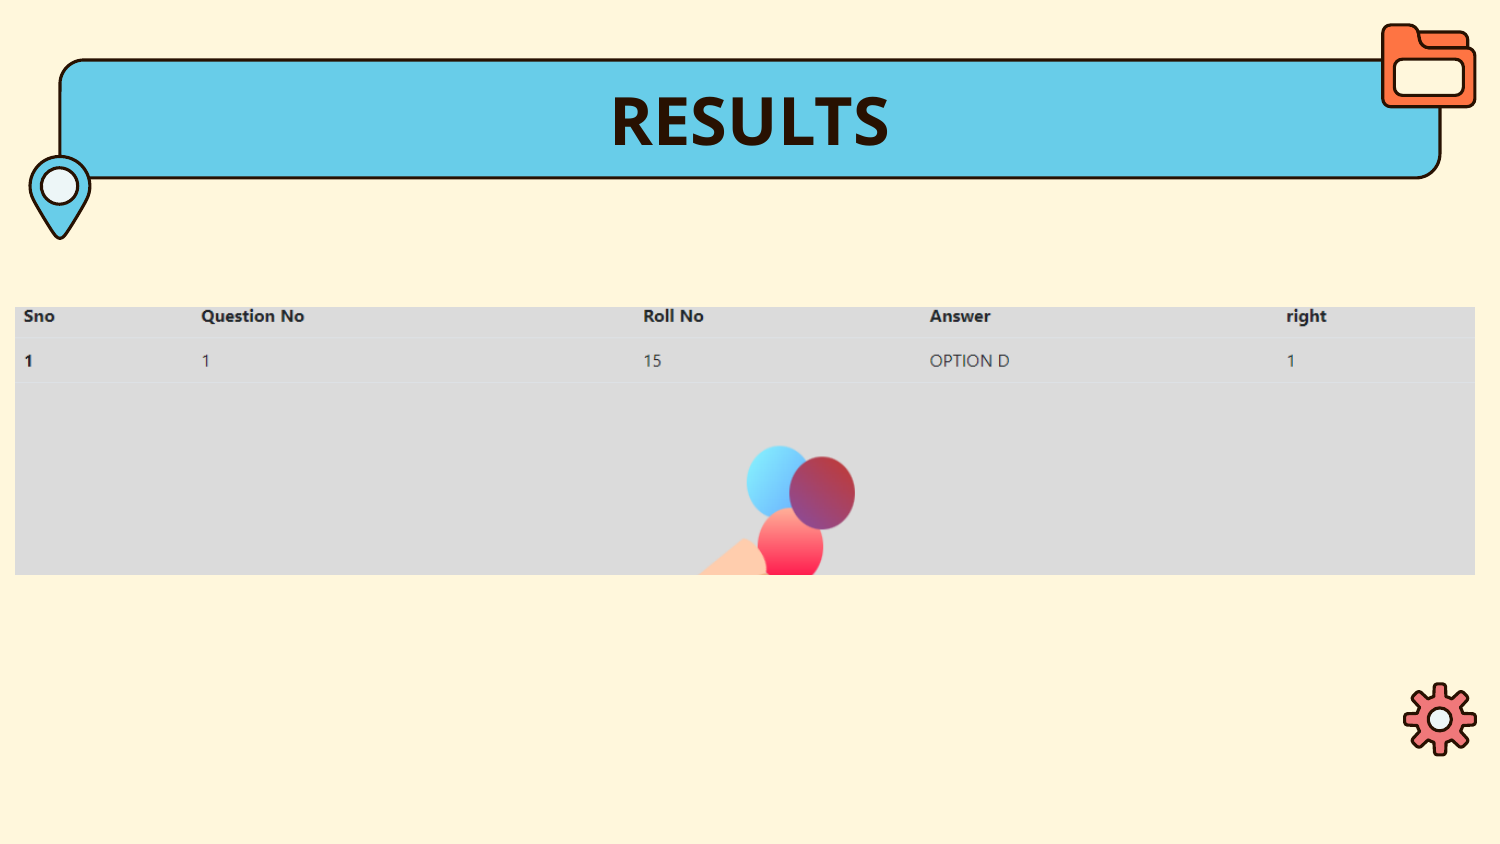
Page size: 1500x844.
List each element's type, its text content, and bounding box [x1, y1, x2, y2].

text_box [1382, 24, 1476, 107]
text_box [59, 59, 1440, 178]
picture [14, 306, 1476, 576]
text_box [1404, 683, 1476, 756]
title RESULTS [118, 63, 1382, 161]
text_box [22, 156, 98, 239]
